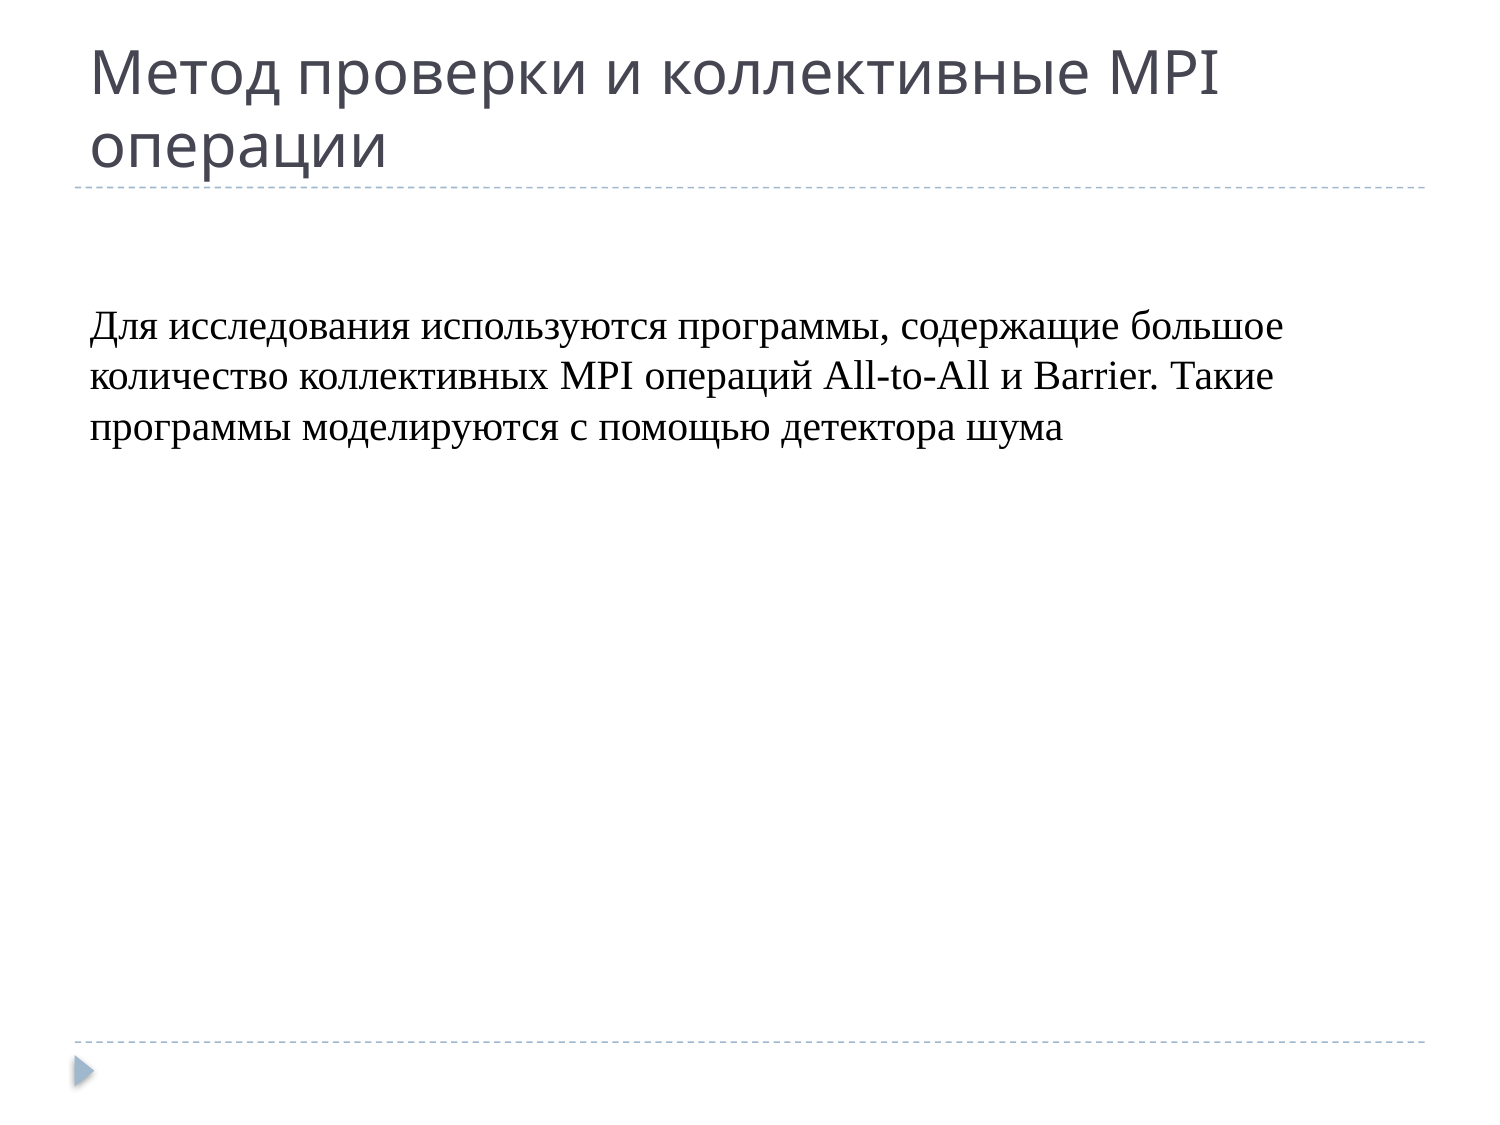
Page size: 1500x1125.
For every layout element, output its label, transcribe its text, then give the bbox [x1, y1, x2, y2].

list Для исследования используются программы, содержащие большое количество коллективных MPI операций All-to-All и Barrier. Такие программы моделируются с помощью детектора шума [75, 290, 1425, 1010]
title Метод проверки и коллективные MPI операции [75, 24, 1425, 188]
